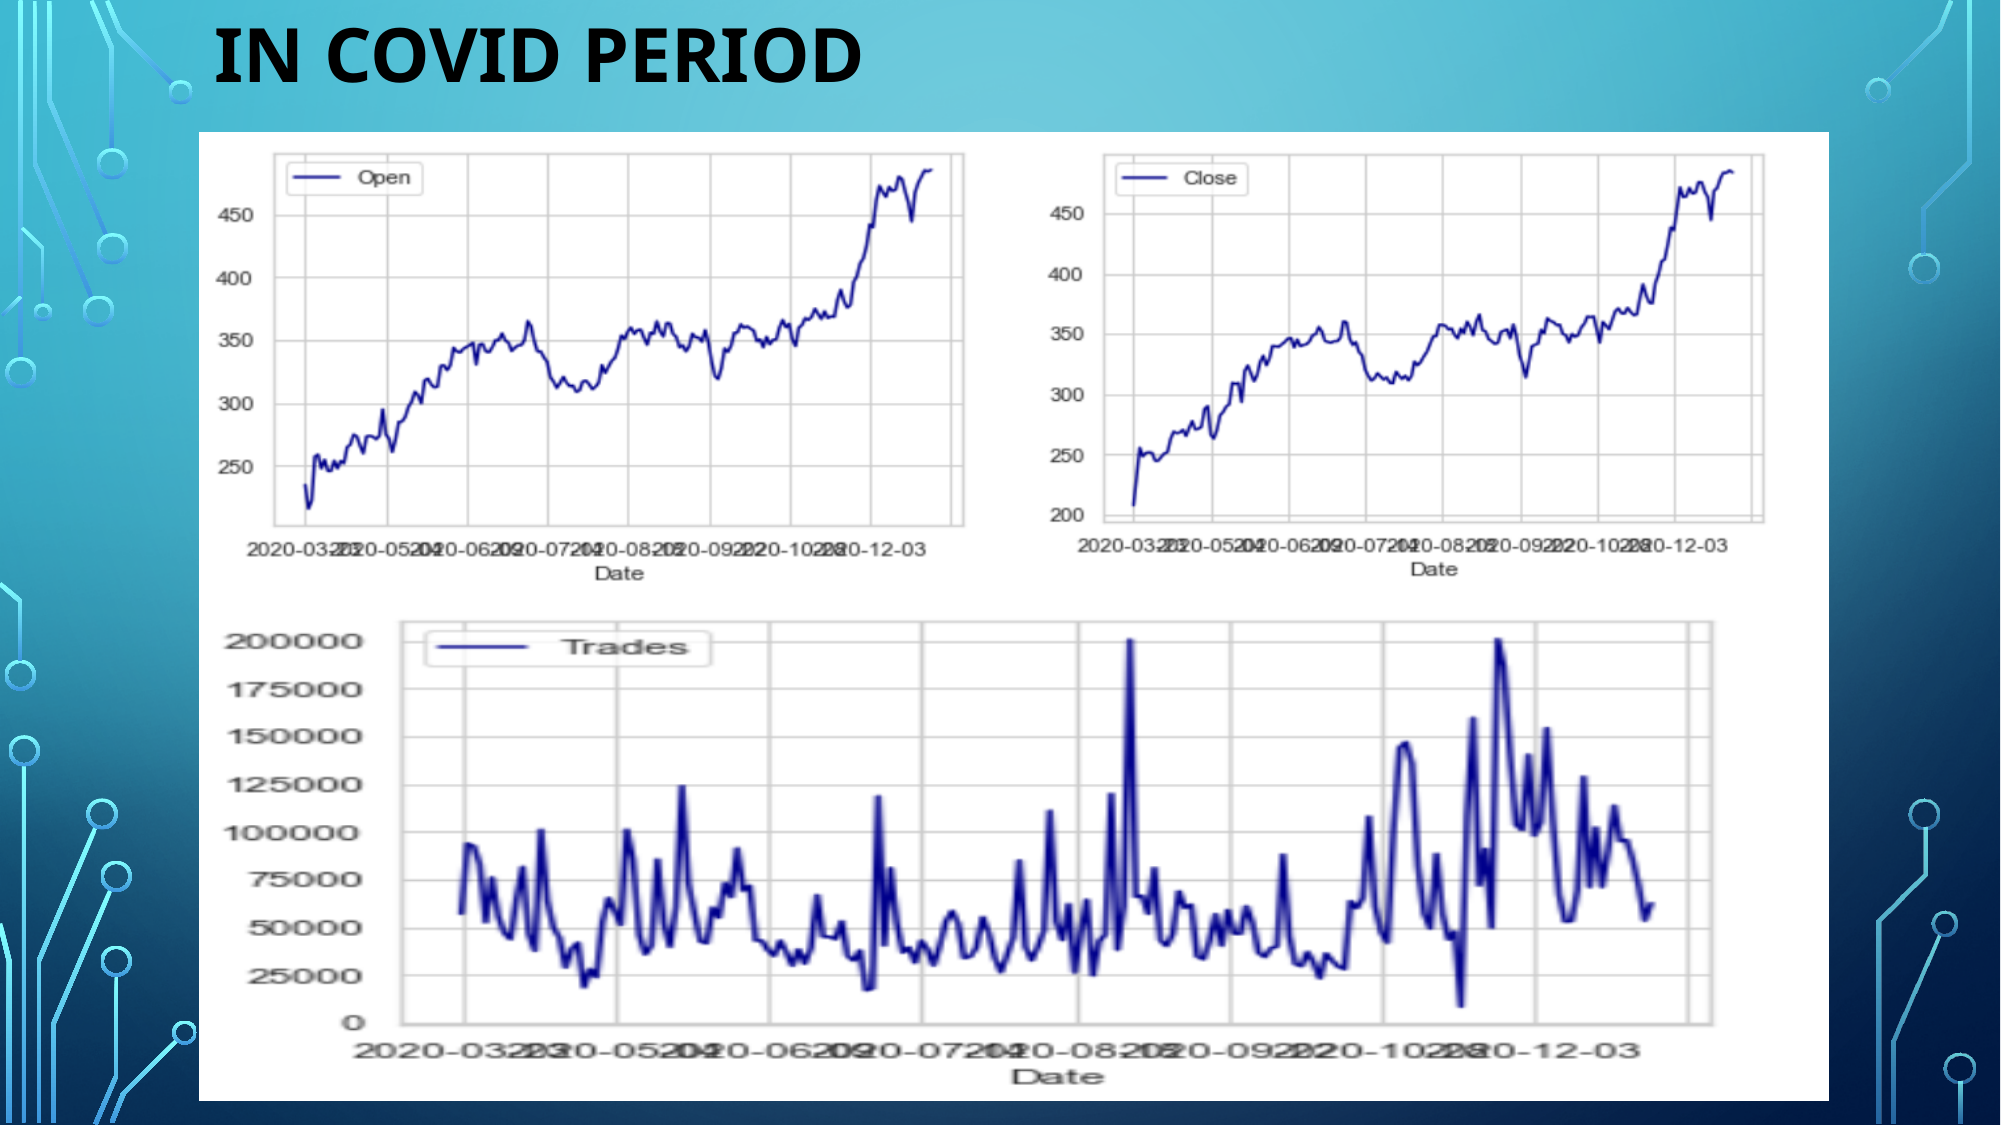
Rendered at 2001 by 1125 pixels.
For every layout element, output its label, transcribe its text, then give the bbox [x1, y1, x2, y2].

picture [199, 132, 1829, 1101]
title IN Covid period [199, 8, 1718, 108]
